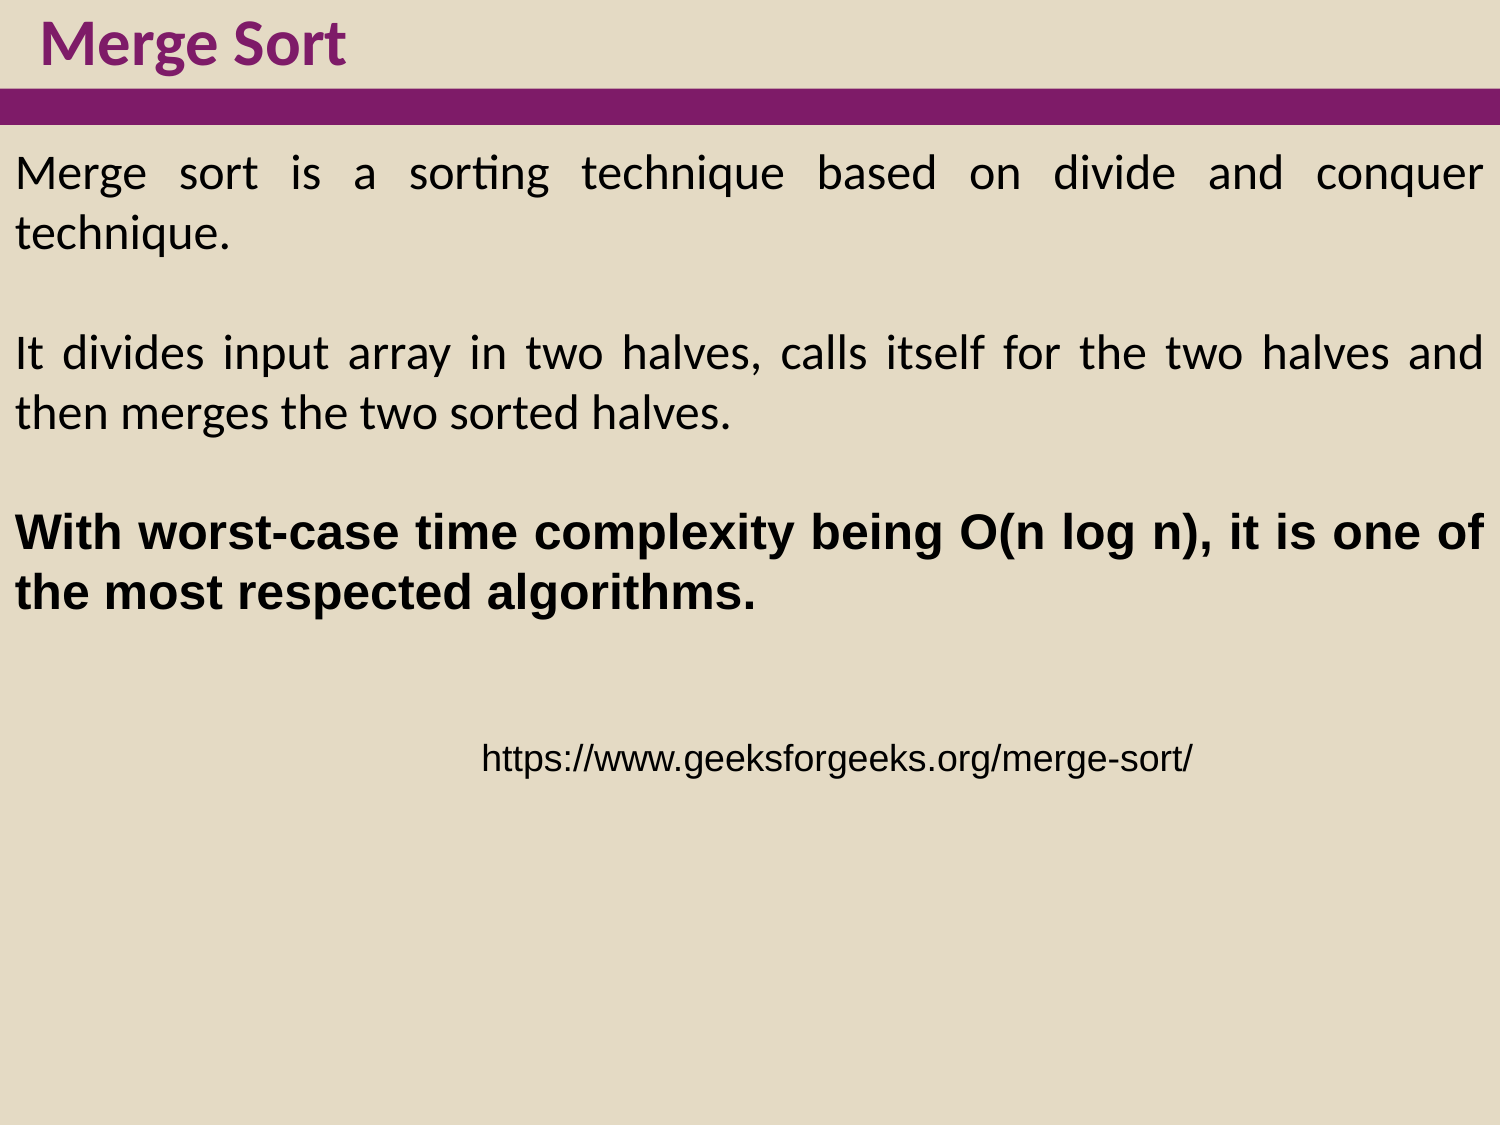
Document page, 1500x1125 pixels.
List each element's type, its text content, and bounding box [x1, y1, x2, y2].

text_box Merge Sort [24, 0, 763, 87]
text_box [0, 88, 1500, 125]
text_box https://www.geeksforgeeks.org/merge-sort/ [466, 726, 1209, 787]
text_box Merge sort is a sorting technique based on divide and conquer technique. It divides input array in two halves, calls itself for the two halves and then merges the two sorted halves. With worst-case time complexity being Ο(n log n), it is one of the most respected algorithms. [0, 132, 1500, 688]
